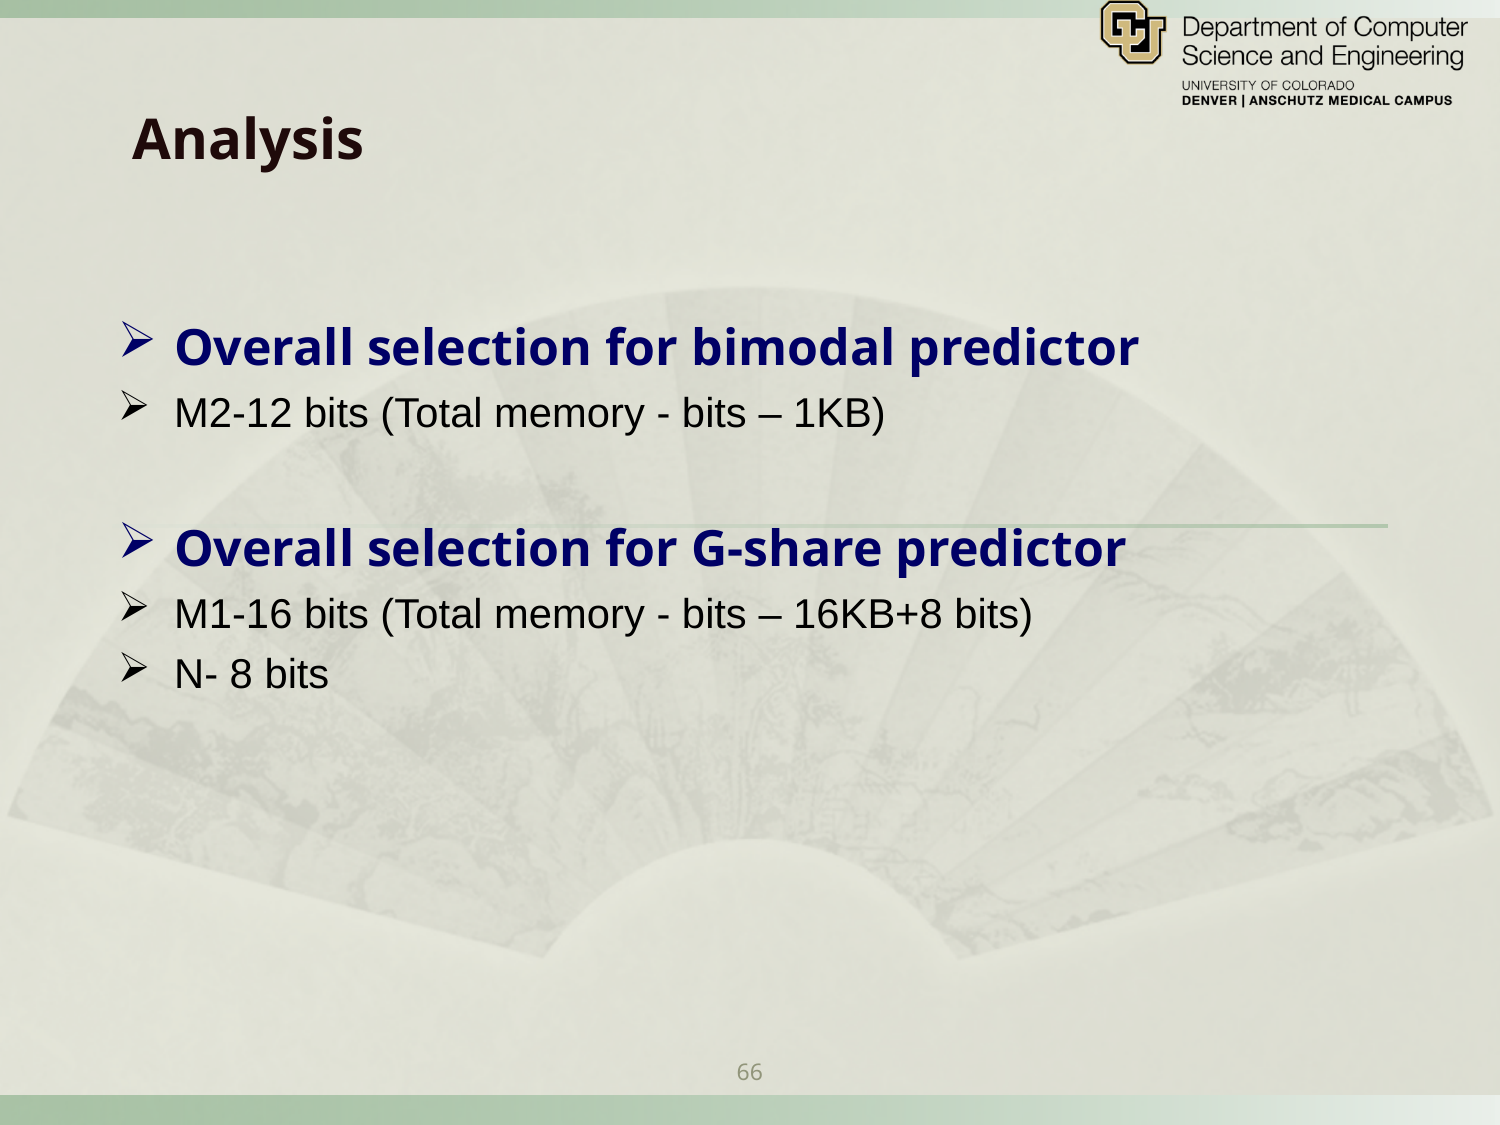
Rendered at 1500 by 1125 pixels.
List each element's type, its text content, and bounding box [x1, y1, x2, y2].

picture [1098, 0, 1469, 109]
text_box Analysis [121, 79, 1223, 177]
slide_number 66 [675, 1050, 825, 1097]
